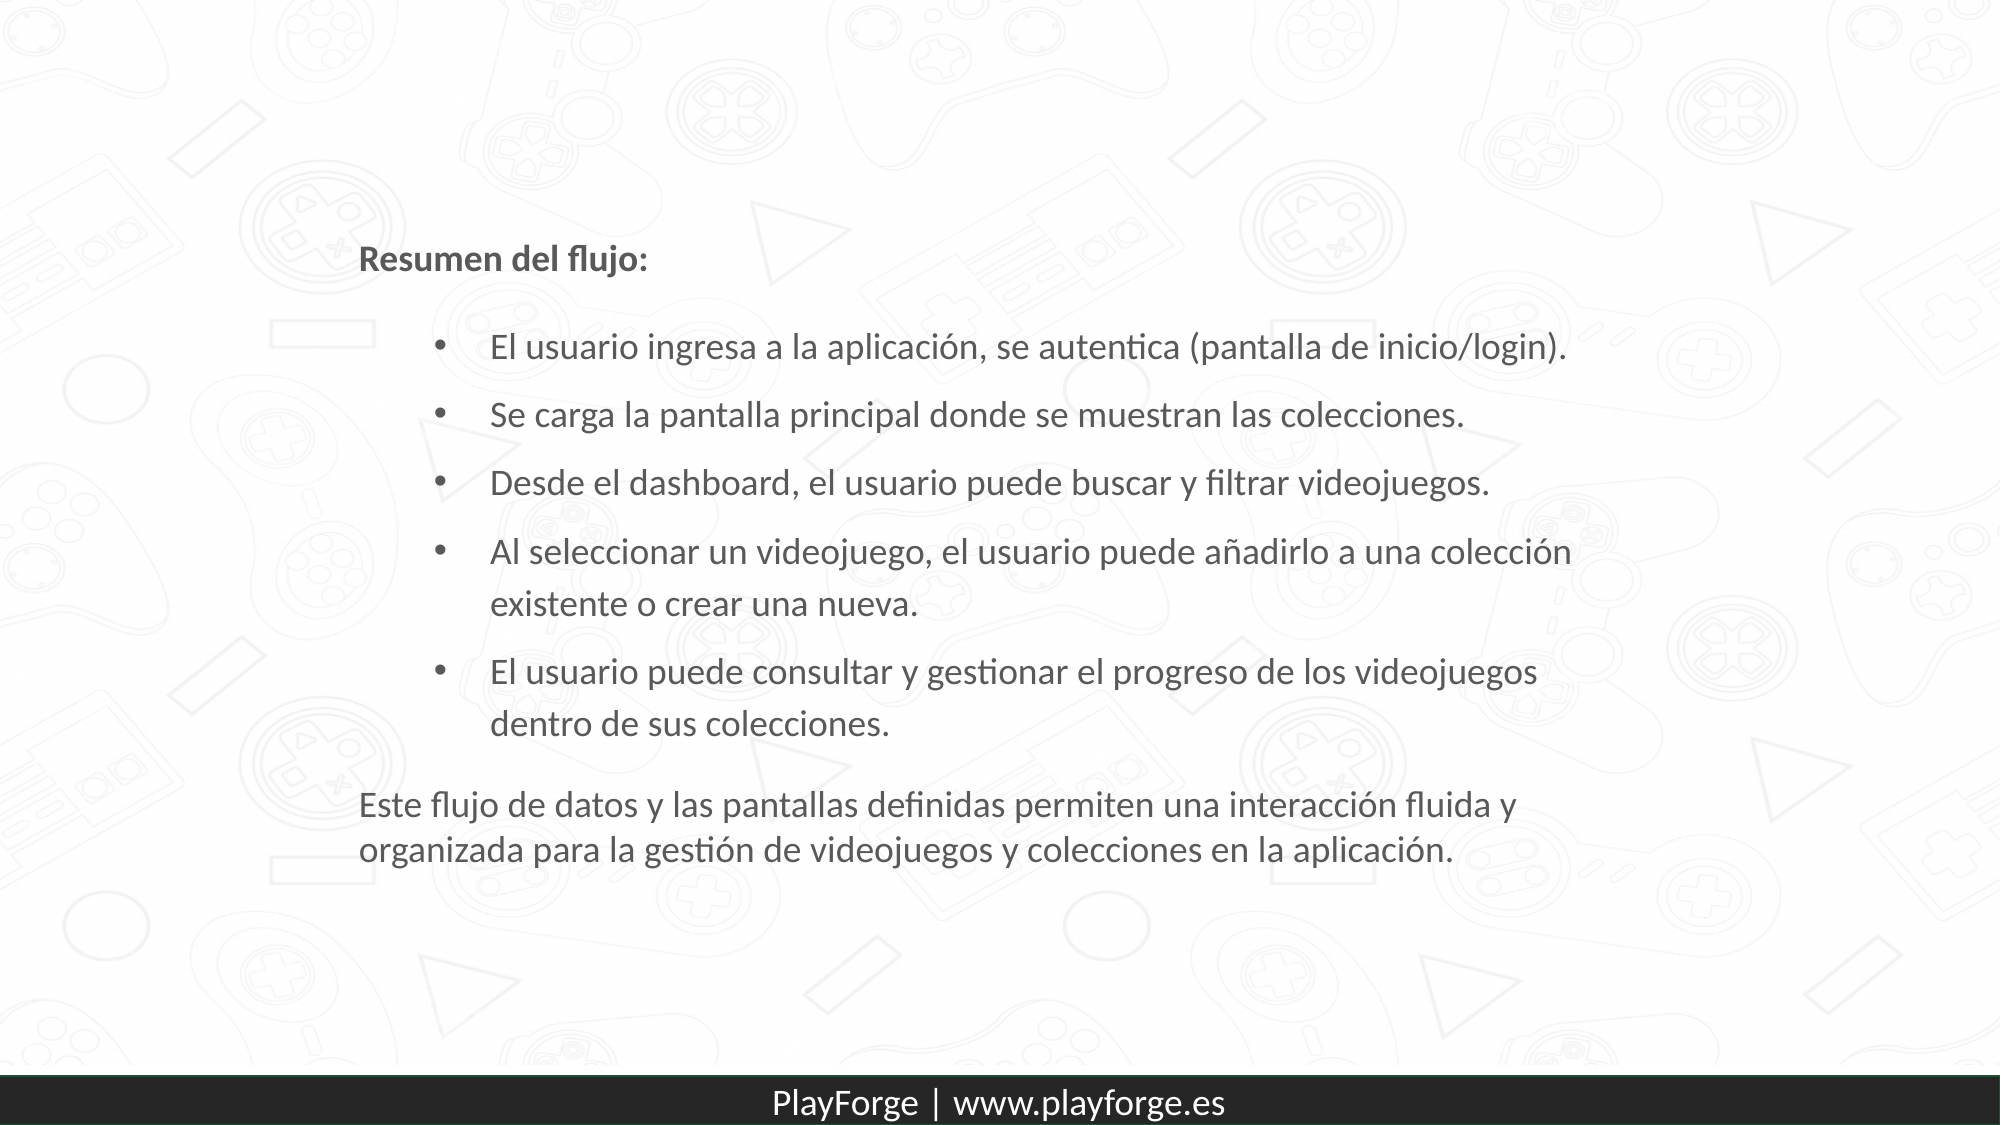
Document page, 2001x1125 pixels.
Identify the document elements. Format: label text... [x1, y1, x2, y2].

text_box [1241, 1075, 2000, 1125]
text_box PlayForge | www.playforge.es [757, 1070, 1241, 1125]
text_box [0, 1075, 757, 1125]
picture [0, 0, 2000, 1065]
